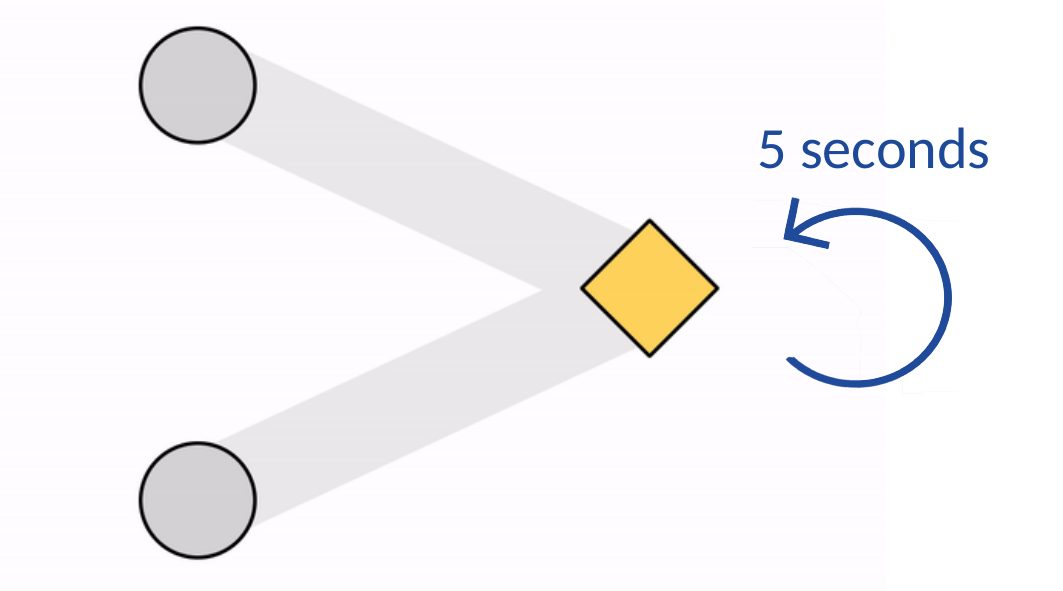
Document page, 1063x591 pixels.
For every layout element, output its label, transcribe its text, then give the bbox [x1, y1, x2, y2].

picture [0, 0, 959, 591]
text_box 5 seconds [886, 102, 1006, 188]
